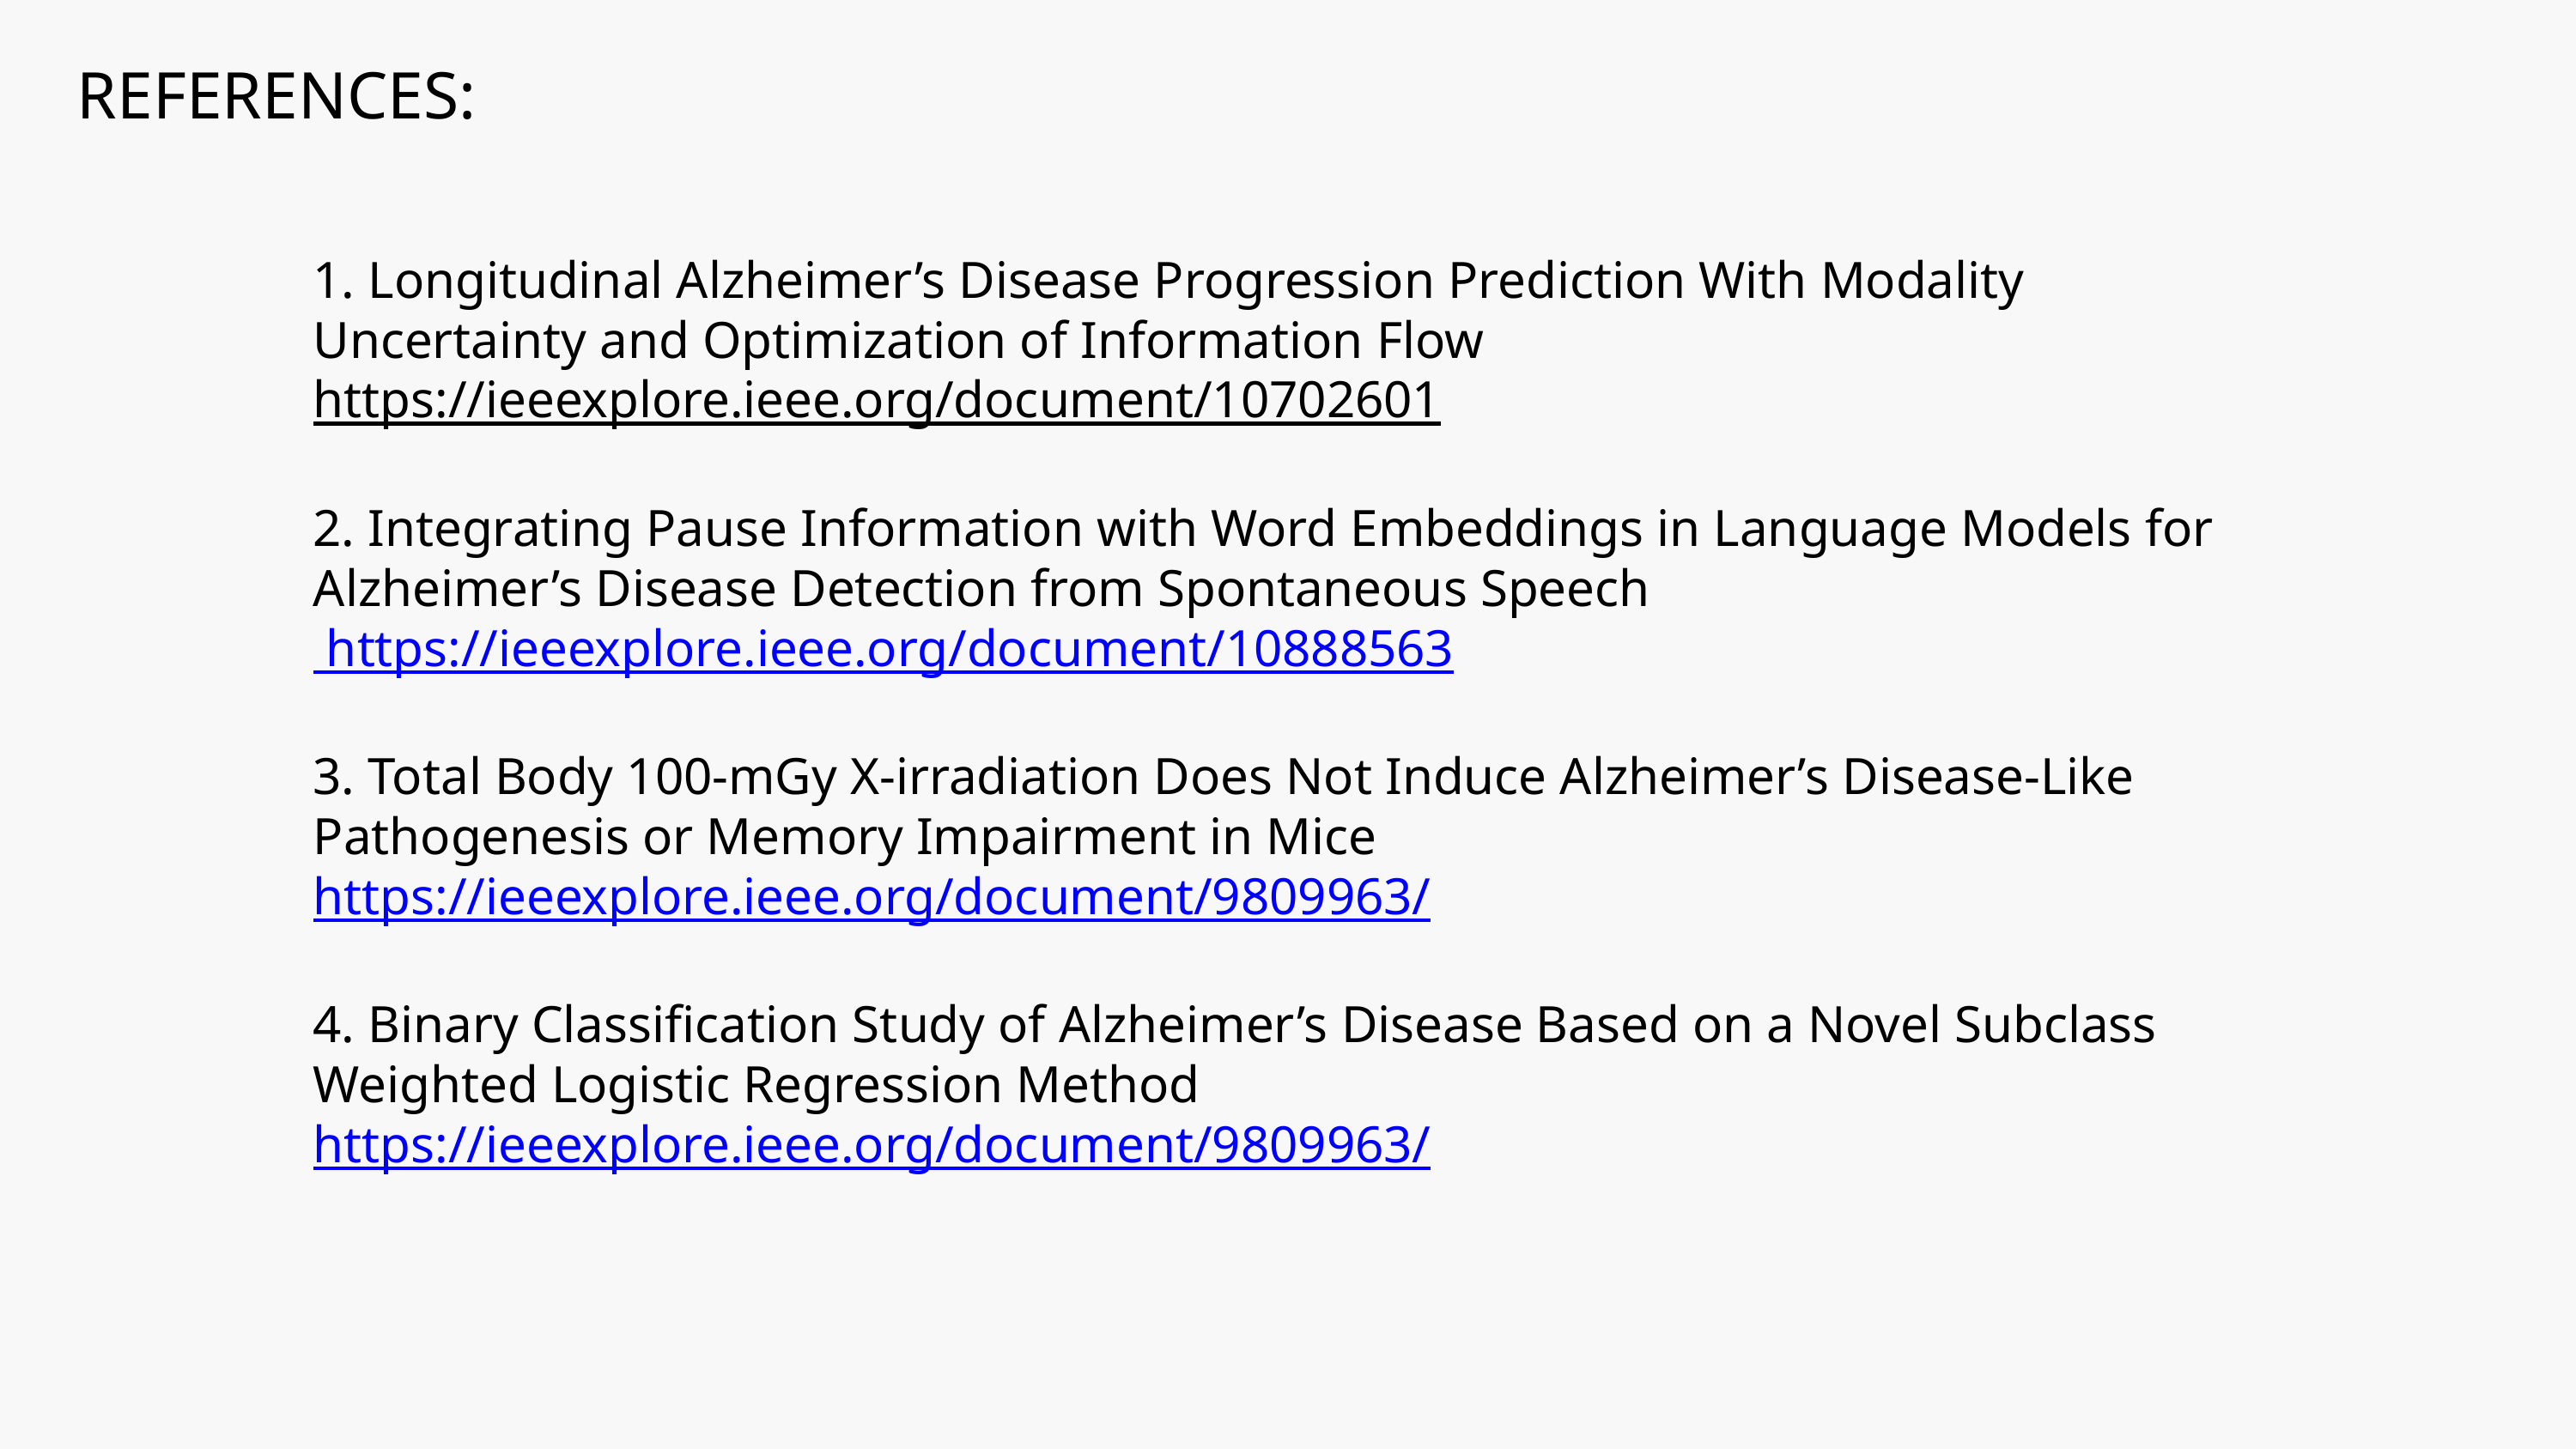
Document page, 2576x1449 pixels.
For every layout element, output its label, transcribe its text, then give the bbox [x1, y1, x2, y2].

text_box REFERENCES: [64, 48, 1009, 138]
text_box 1. Longitudinal Alzheimer’s Disease Progression Prediction With Modality Uncertainty and Optimization of Information Flow https://ieeexplore.ieee.org/document/10702601 2. Integrating Pause Information with Word Embeddings in Language Models for Alzheimer’s Disease Detection from Spontaneous Speech https://ieeexplore.ieee.org/document/10888563 3. Total Body 100-mGy X-irradiation Does Not Induce Alzheimer’s Disease-Like Pathogenesis or Memory Impairment in Mice https://ieeexplore.ieee.org/document/9809963/ 4. Binary Classification Study of Alzheimer’s Disease Based on a Novel Subclass Weighted Logistic Regression Method https://ieeexplore.ieee.org/document/9809963/ [301, 241, 2318, 1187]
